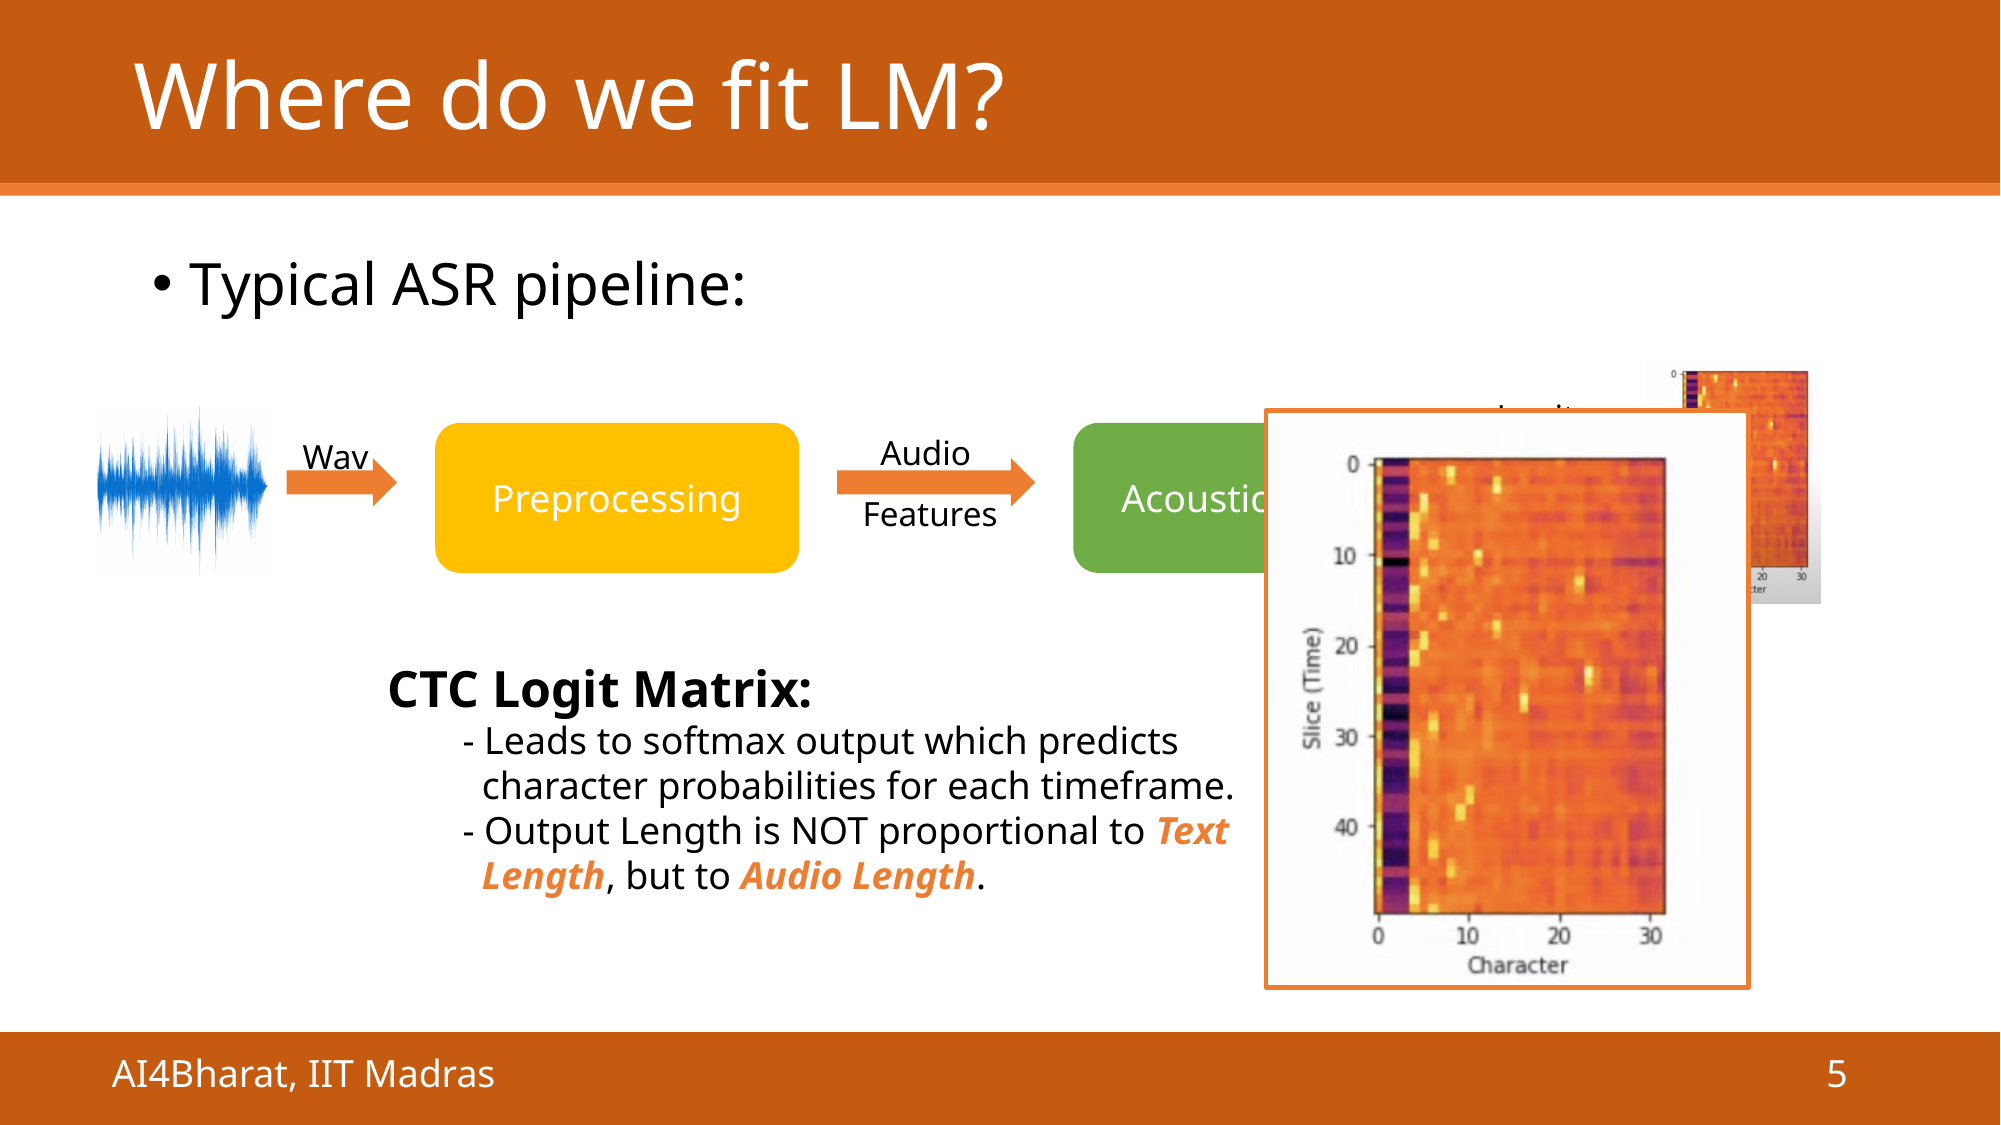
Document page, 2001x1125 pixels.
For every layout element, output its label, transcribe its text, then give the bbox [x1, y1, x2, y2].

picture [1268, 360, 1821, 986]
slide_number 5 [1412, 1042, 1863, 1103]
text_box Preprocessing [434, 422, 800, 574]
text_box Acoustic Model [1072, 422, 1264, 574]
text_box Wav [285, 455, 399, 510]
list Typical ASR pipeline: [137, 247, 1863, 997]
picture [97, 405, 268, 576]
text_box CTC Logit Matrix: - Leads to softmax output which predicts character probabilities for each timeframe. - Output Length is NOT proportional to Text Length, but to Audio Length. [372, 649, 1268, 950]
footer AI4Bharat, IIT Madras [97, 1042, 1338, 1114]
title Where do we fit LM? [118, 42, 1844, 171]
text_box Audio Features [836, 455, 1037, 510]
